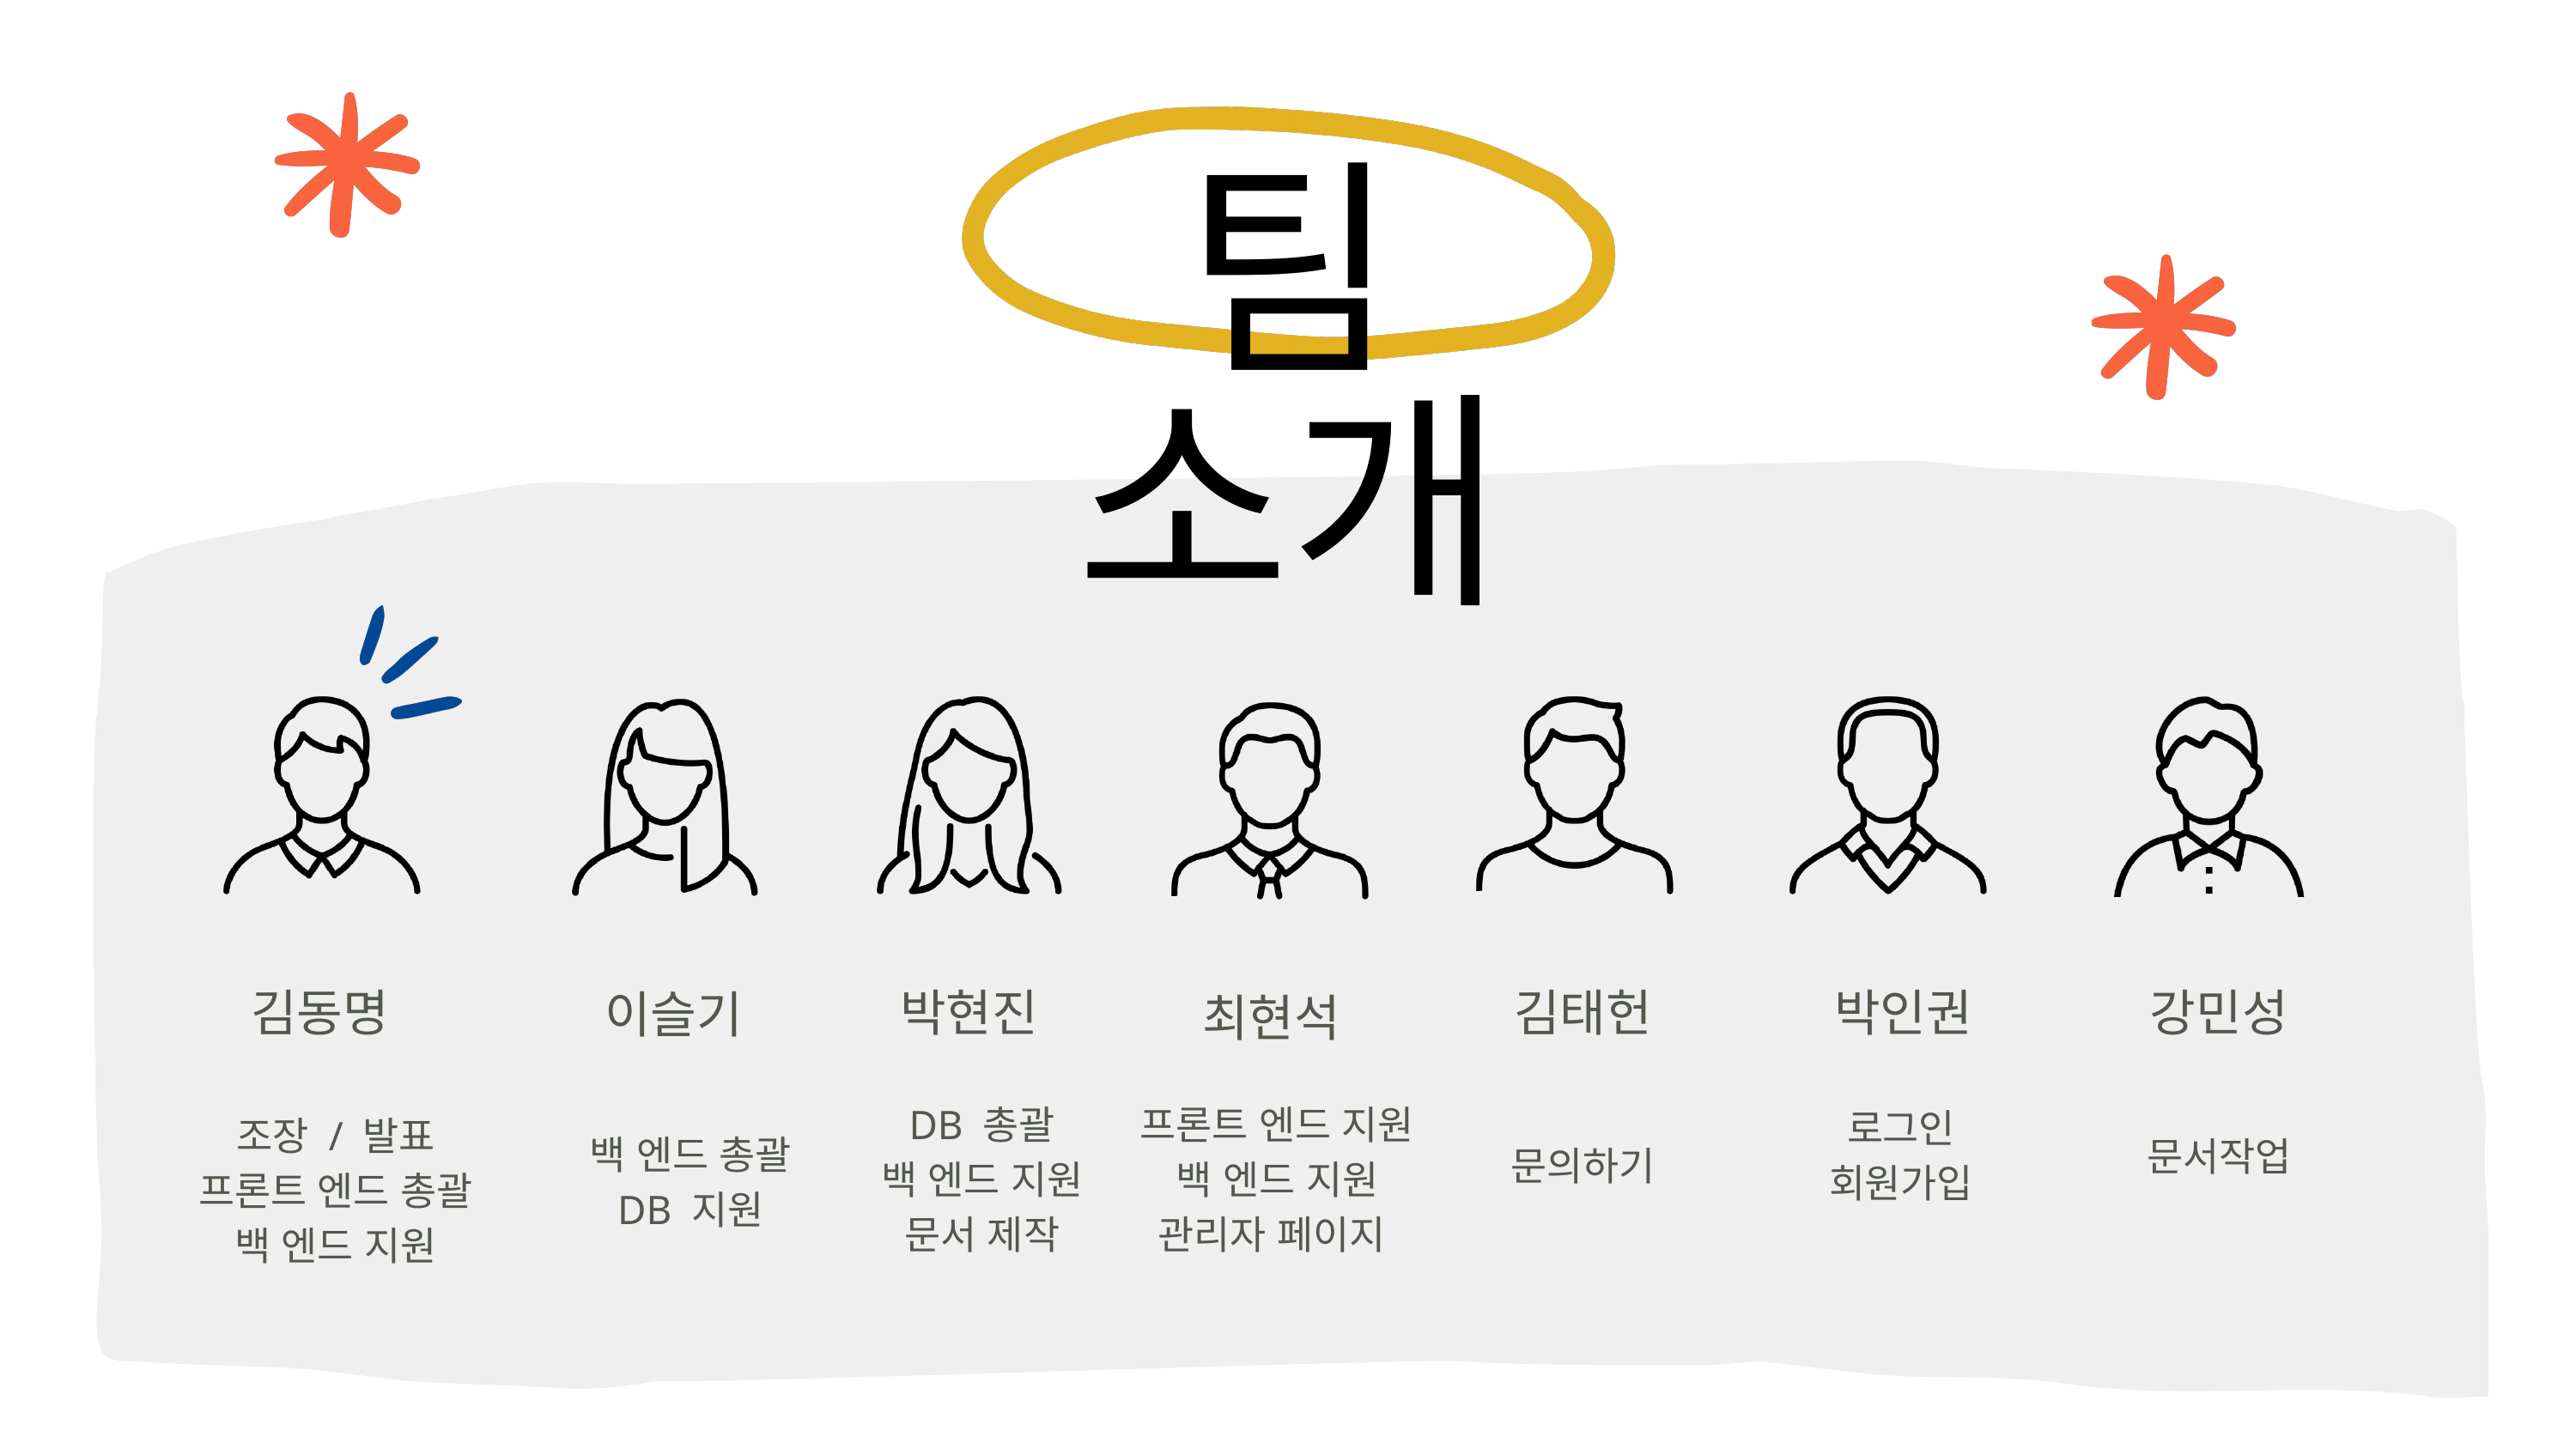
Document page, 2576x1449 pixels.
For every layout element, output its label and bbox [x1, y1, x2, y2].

picture [2099, 693, 2318, 897]
picture [1786, 693, 1990, 897]
picture [866, 693, 1071, 897]
picture [1473, 693, 1677, 897]
picture [273, 90, 424, 242]
text_box [959, 104, 1617, 404]
picture [2089, 252, 2240, 404]
text_box [93, 456, 2488, 1401]
picture [220, 605, 463, 897]
text_box [562, 695, 818, 1232]
text_box [1130, 698, 1425, 1258]
